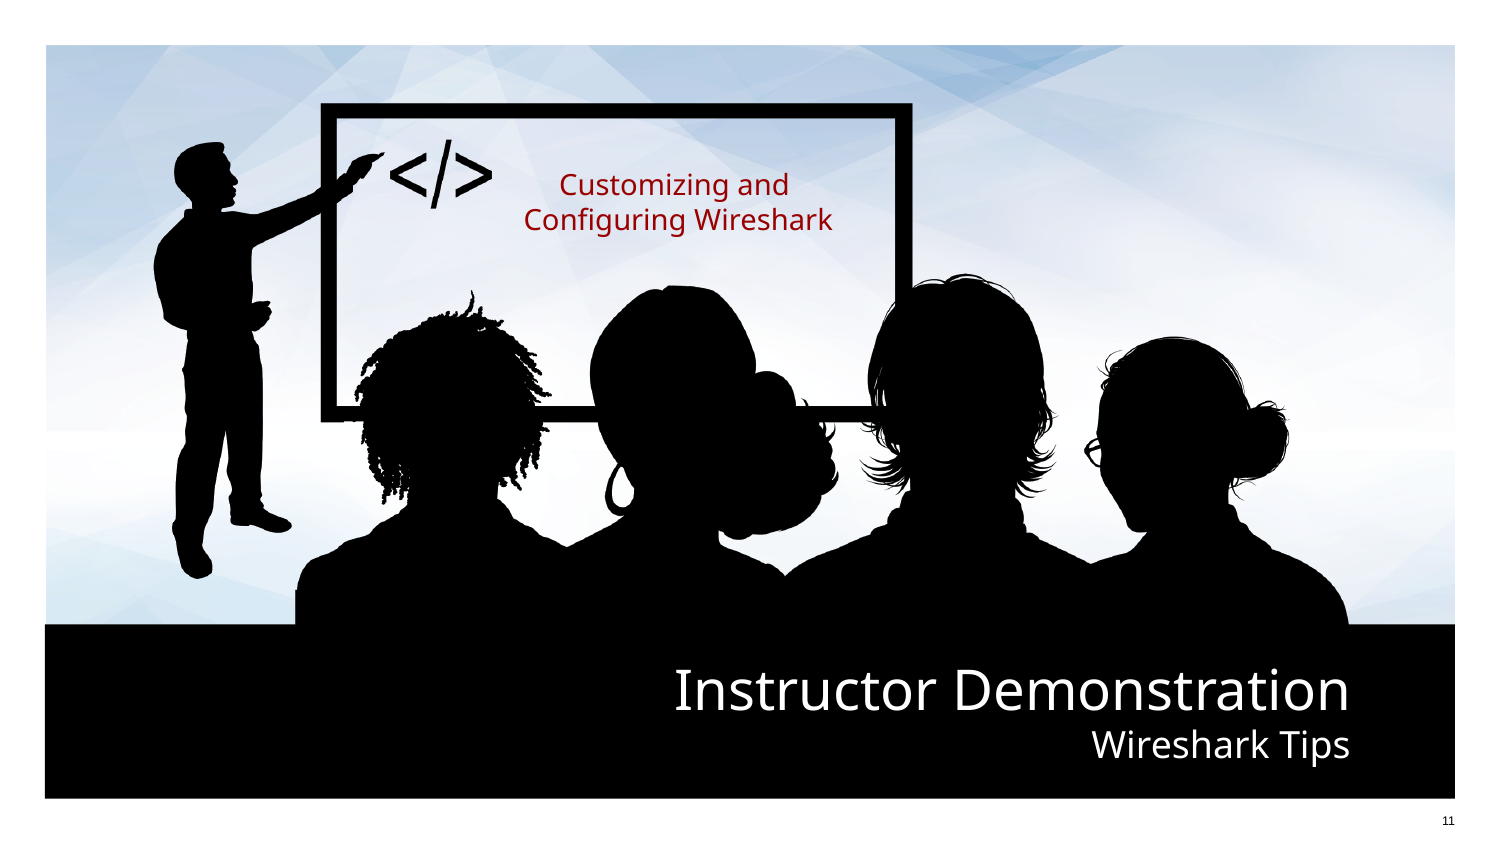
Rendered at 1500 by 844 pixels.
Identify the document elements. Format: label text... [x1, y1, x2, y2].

title Wireshark Tips [0, 719, 1500, 799]
slide_number ‹#› [1412, 813, 1455, 831]
picture [45, 0, 1468, 630]
text_box Customizing and Configuring Wireshark [470, 150, 886, 296]
